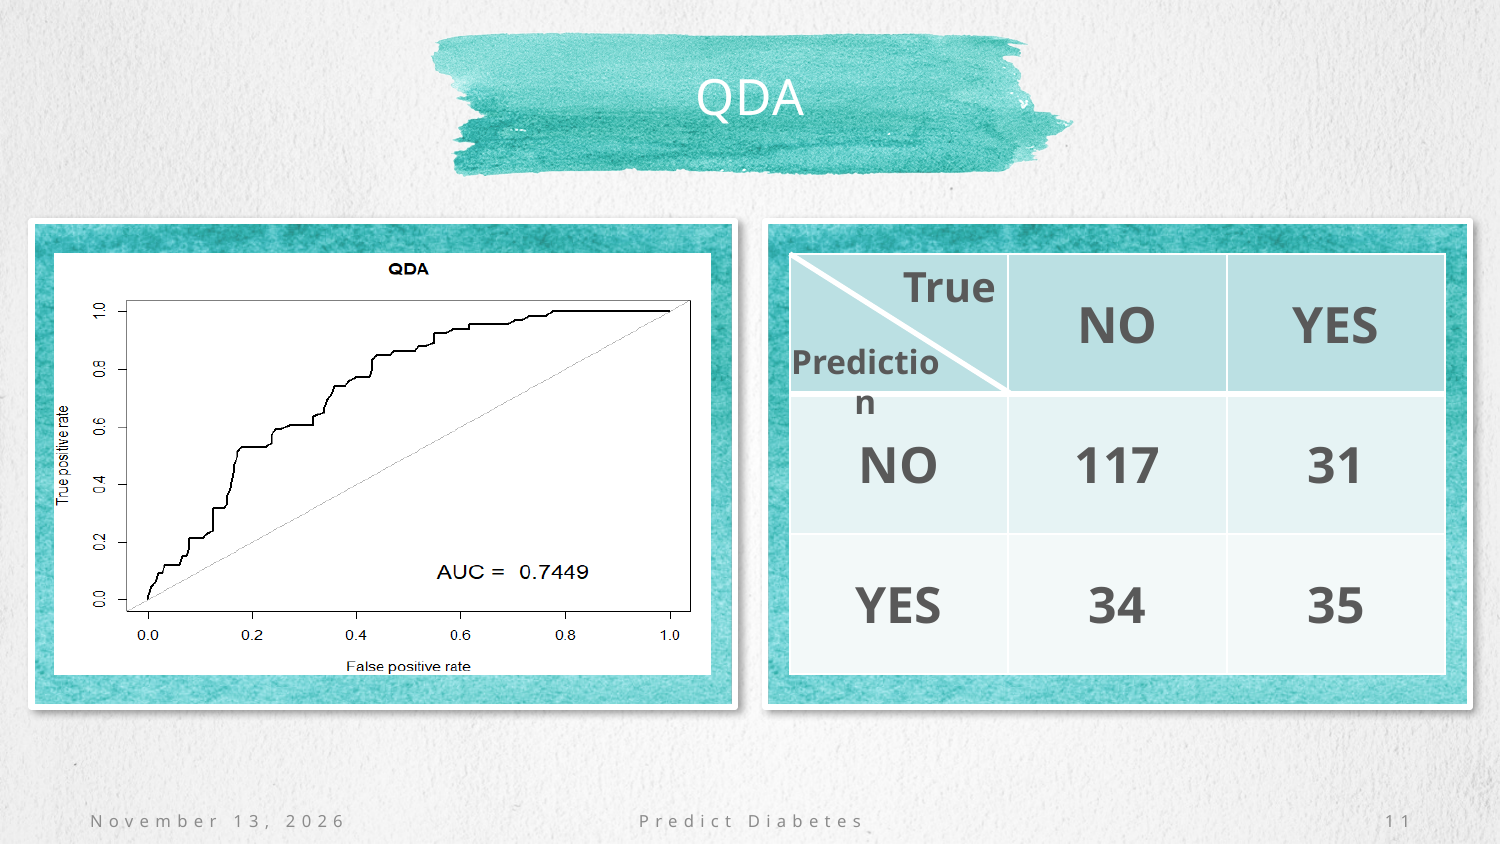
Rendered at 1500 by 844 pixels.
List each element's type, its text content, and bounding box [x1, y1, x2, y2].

title qda [520, 37, 980, 154]
slide_number 11 [1074, 799, 1425, 844]
footer Predict Diabetes [512, 799, 988, 844]
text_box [789, 253, 1010, 394]
picture [0, 0, 1500, 844]
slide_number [75, 799, 425, 844]
